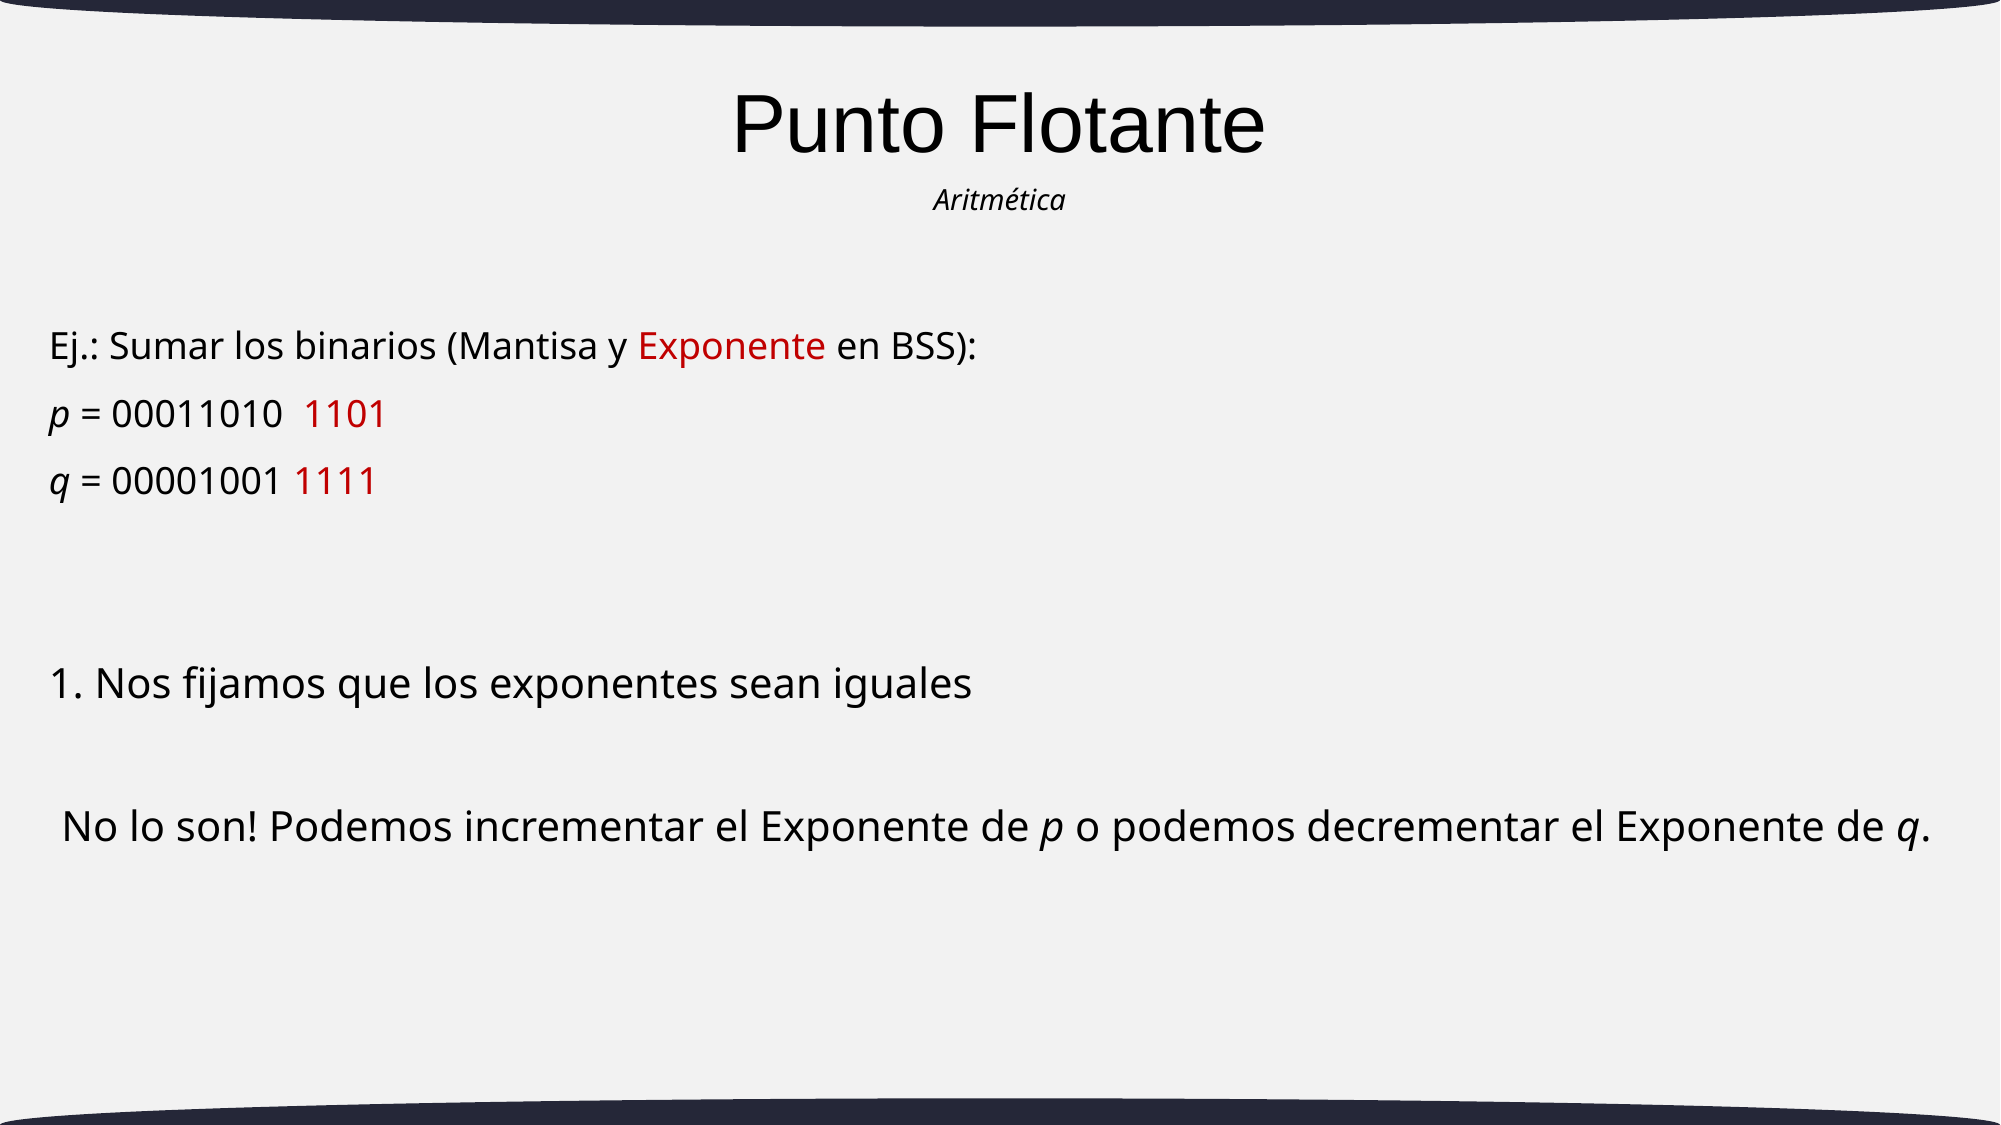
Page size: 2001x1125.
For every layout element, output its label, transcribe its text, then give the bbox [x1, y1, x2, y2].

text_box No lo son! Podemos incrementar el Exponente de p o podemos decrementar el Exponente de q. [33, 785, 1960, 927]
text_box Aritmética [596, 197, 1404, 225]
text_box 1. Nos fijamos que los exponentes sean iguales [33, 592, 1920, 681]
title Punto Flotante [513, 55, 1487, 197]
text_box Ej.: Sumar los binarios (Mantisa y Exponente en BSS): p = 00011010 1101 q = 00001001 1111 [33, 284, 1960, 488]
